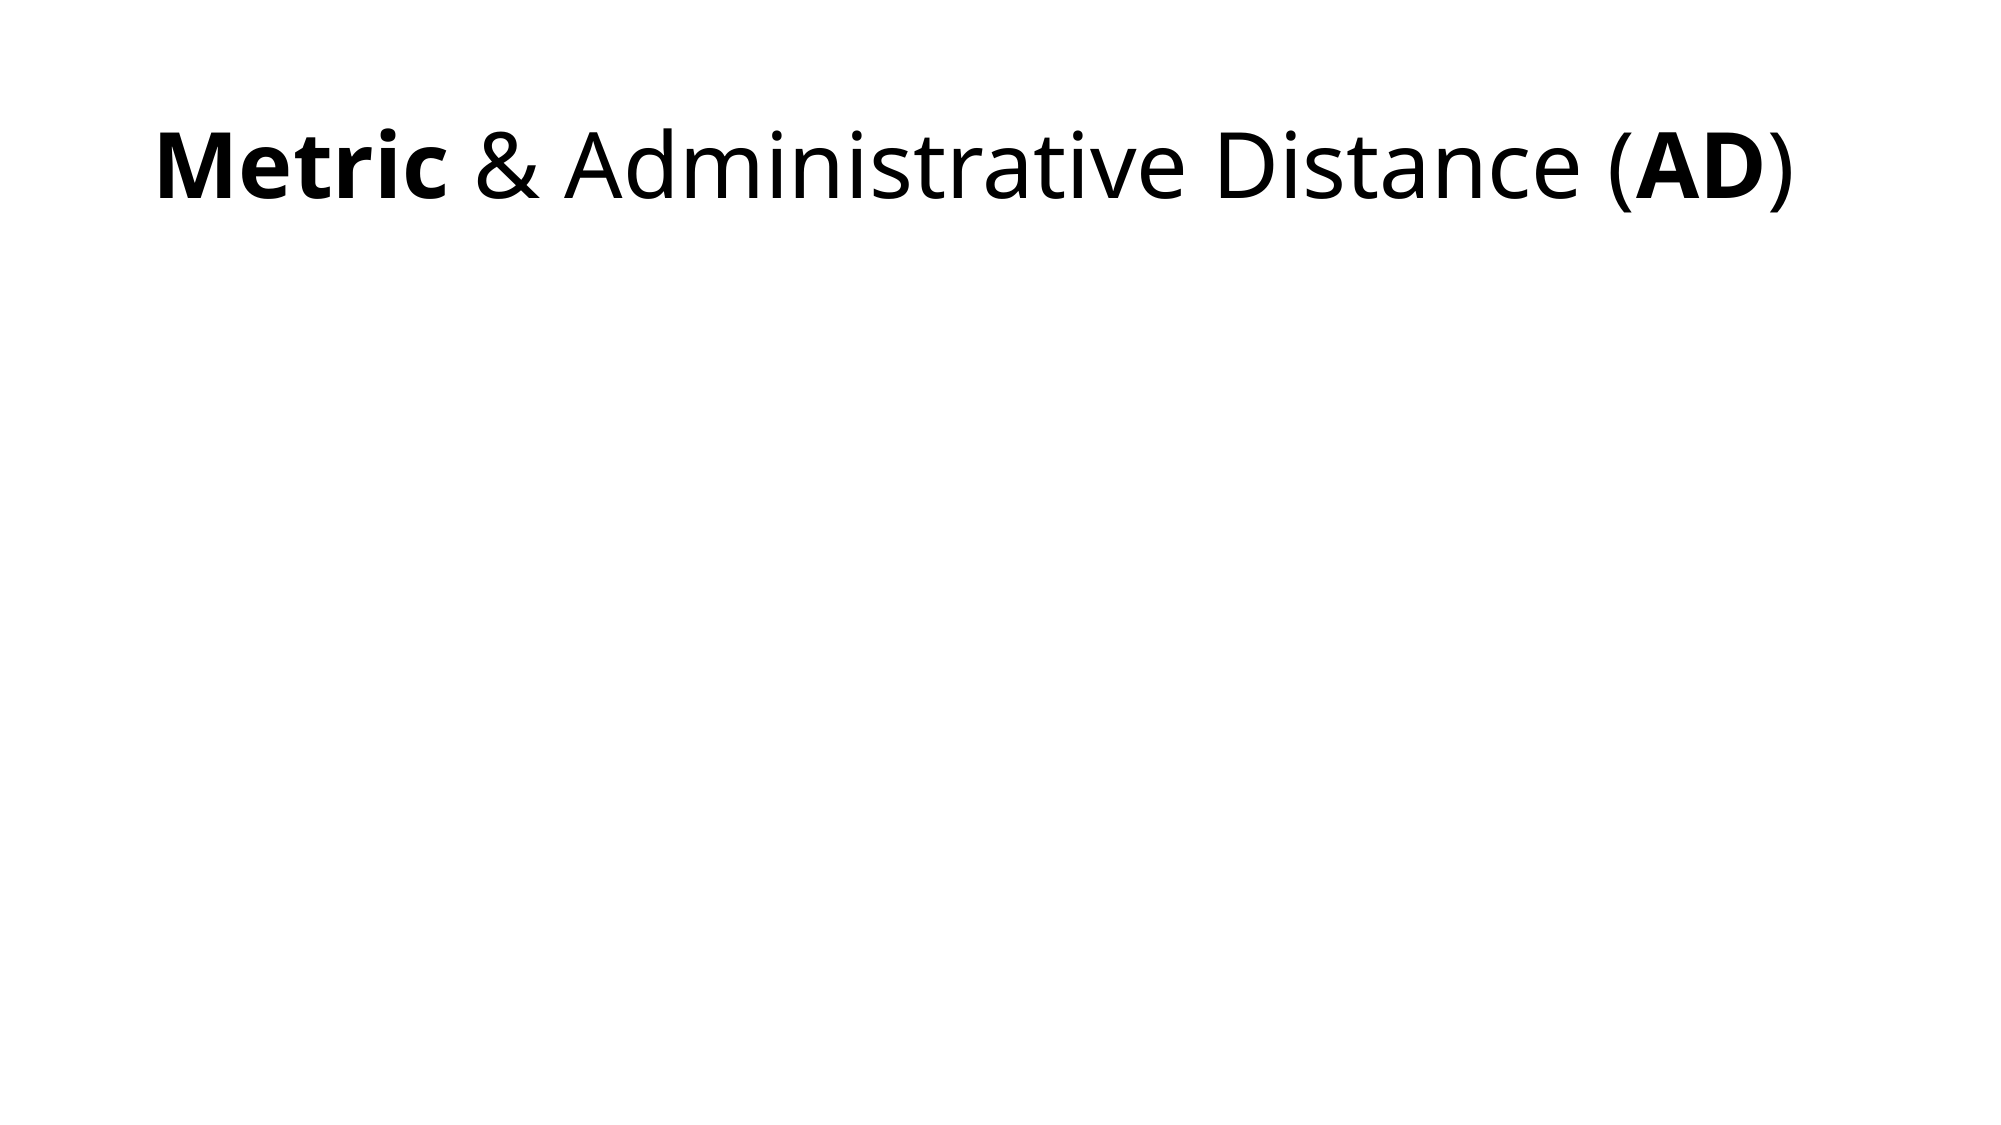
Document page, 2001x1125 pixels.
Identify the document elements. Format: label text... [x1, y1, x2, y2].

title Metric & Administrative Distance (AD) [137, 59, 1863, 278]
